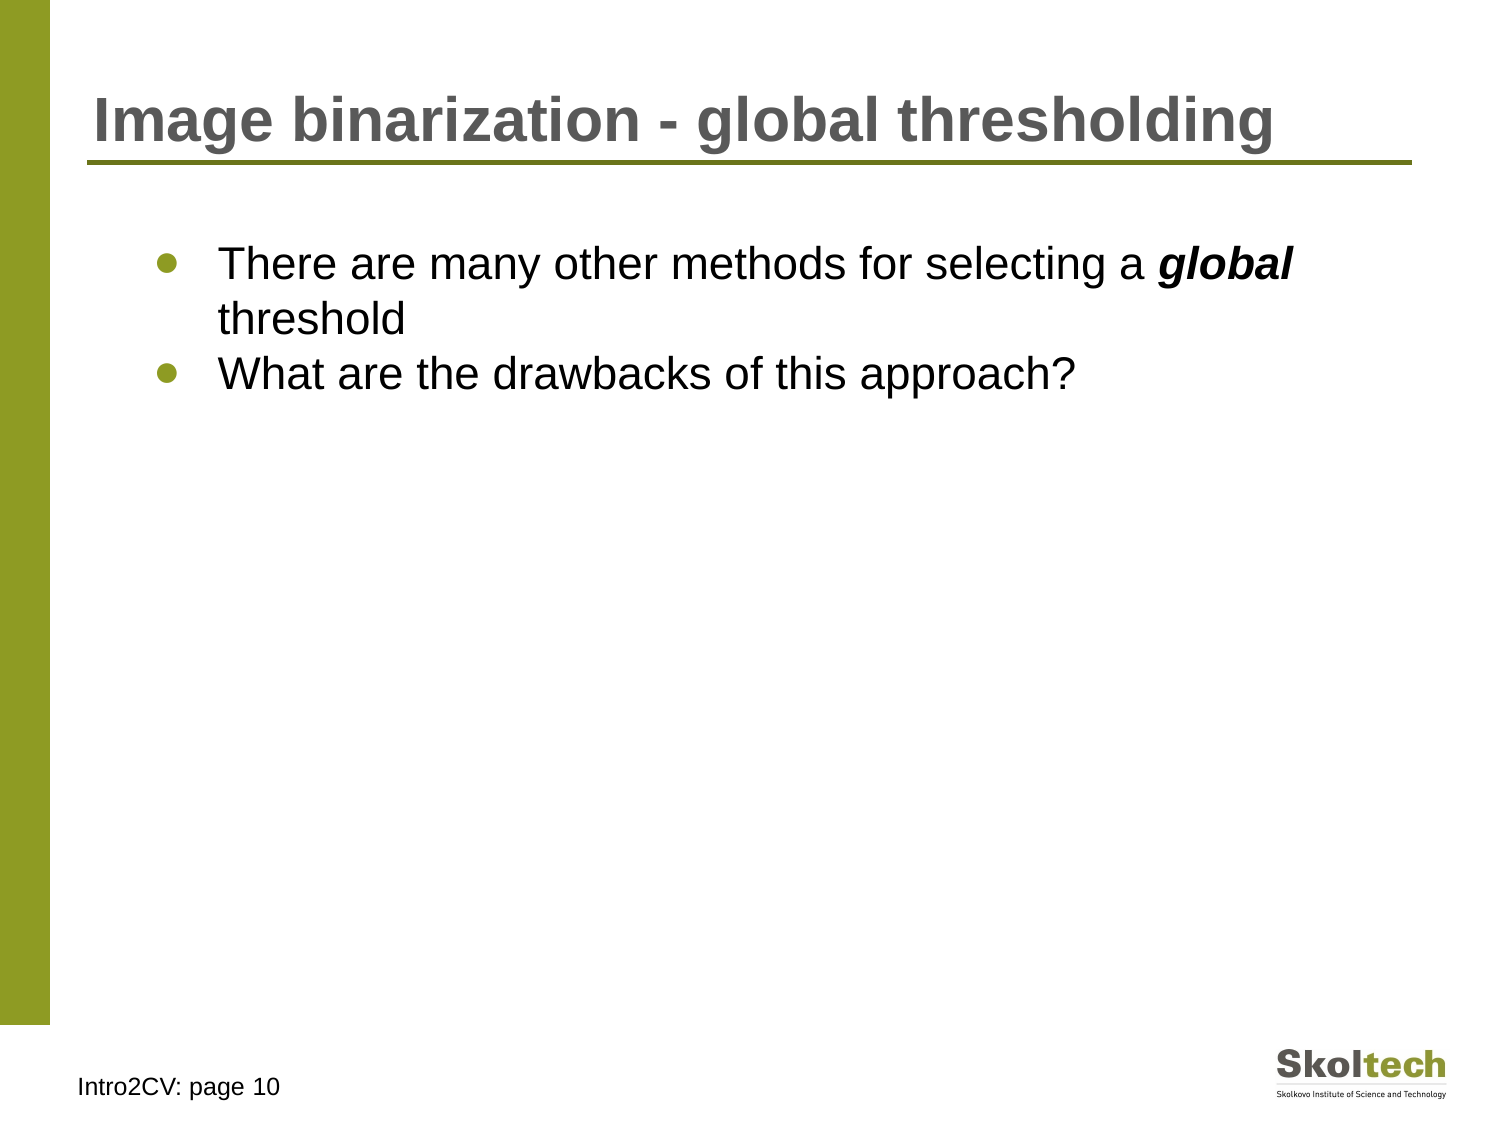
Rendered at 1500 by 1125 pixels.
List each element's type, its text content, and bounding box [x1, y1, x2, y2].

text_box There are many other methods for selecting a global threshold What are the drawbacks of this approach? [127, 218, 1384, 542]
text_box Intro2CV: page ‹#› [62, 1062, 405, 1125]
picture [1275, 1049, 1450, 1100]
title Image binarization - global thresholding [78, 46, 1418, 163]
